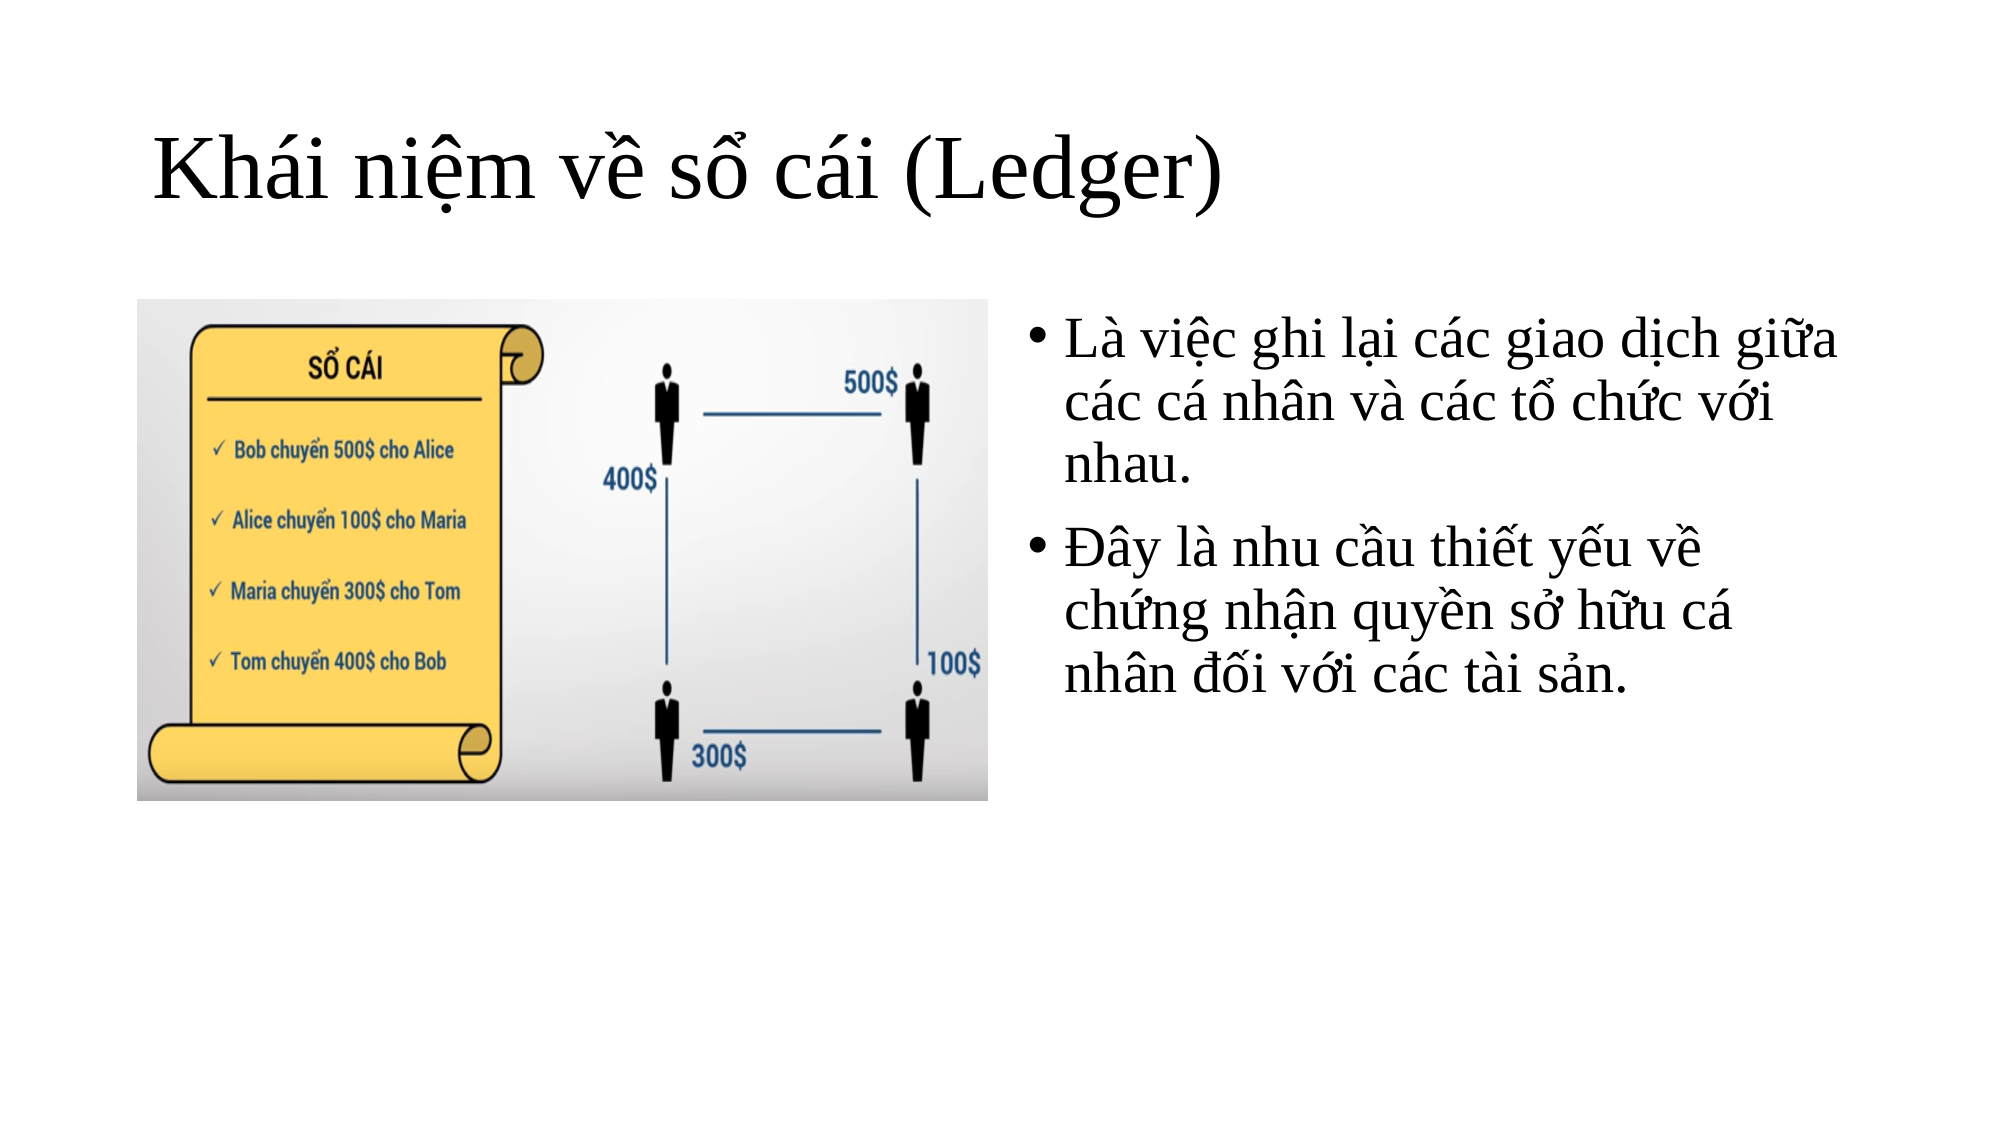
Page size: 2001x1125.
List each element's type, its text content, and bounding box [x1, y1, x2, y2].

text_box Khái niệm về sổ cái (Ledger) [137, 59, 1863, 277]
text_box Là việc ghi lại các giao dịch giữa các cá nhân và các tổ chức với nhau. Đây là nhu cầu thiết yếu về chứng nhận quyền sở hữu cá nhân đối với các tài sản. [1012, 299, 1863, 1013]
picture [137, 299, 988, 801]
